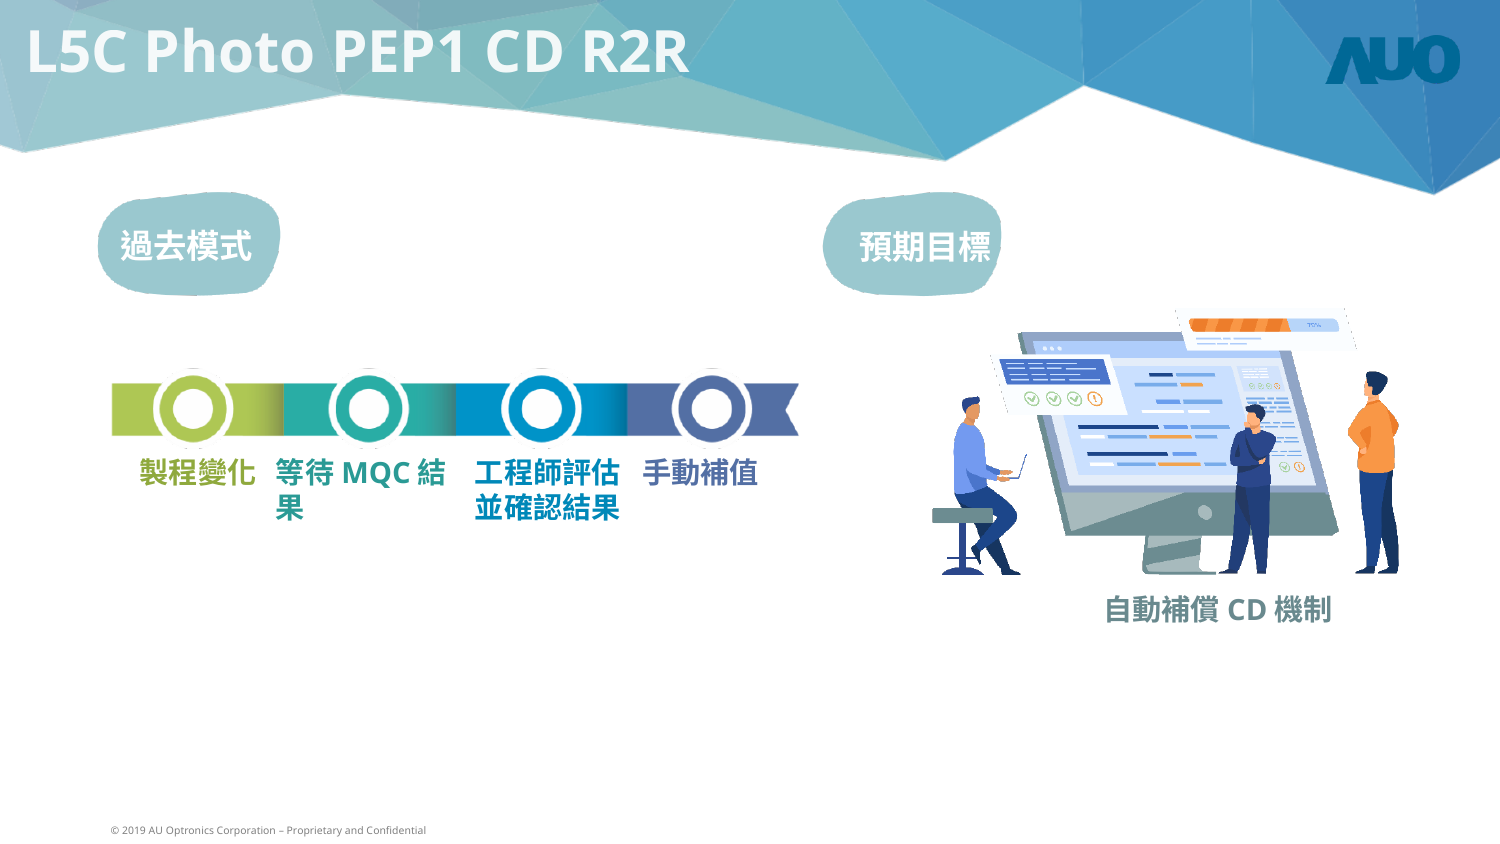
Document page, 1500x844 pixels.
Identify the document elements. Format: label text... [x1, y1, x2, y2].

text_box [803, 184, 1021, 320]
title L5C Photo PEP1 CD R2R [10, 6, 1235, 199]
text_box 工程師評估並確認結果 [460, 467, 658, 532]
text_box 自動補償CD機制 [1088, 602, 1369, 634]
text_box 手動補值 [627, 467, 784, 497]
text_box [77, 184, 316, 319]
picture [0, 0, 1500, 844]
text_box 等待MQC結果 [261, 467, 460, 532]
text_box 製程變化 [124, 467, 261, 497]
